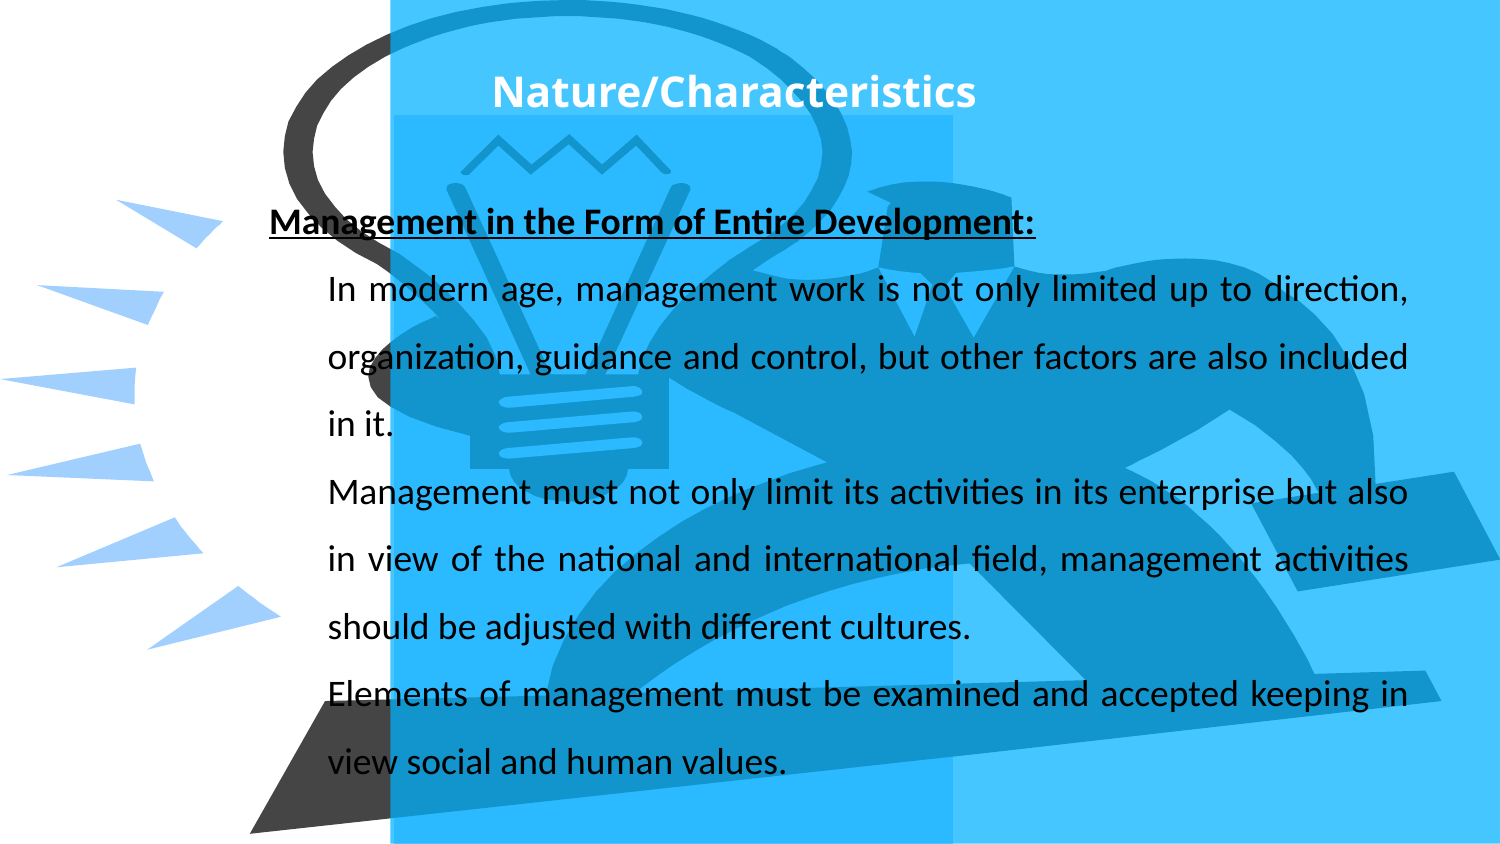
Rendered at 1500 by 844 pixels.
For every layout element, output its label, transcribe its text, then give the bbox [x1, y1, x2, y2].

list Management in the Form of Entire Development: In modern age, management work is not only limited up to direction, organization, guidance and control, but other factors are also included in it. Management must not only limit its activities in its enterprise but also in view of the national and international field, management activities should be adjusted with different cultures. Elements of management must be examined and accepted keeping in view social and human values. [237, 159, 1425, 822]
title Nature/Characteristics [476, 49, 1415, 133]
